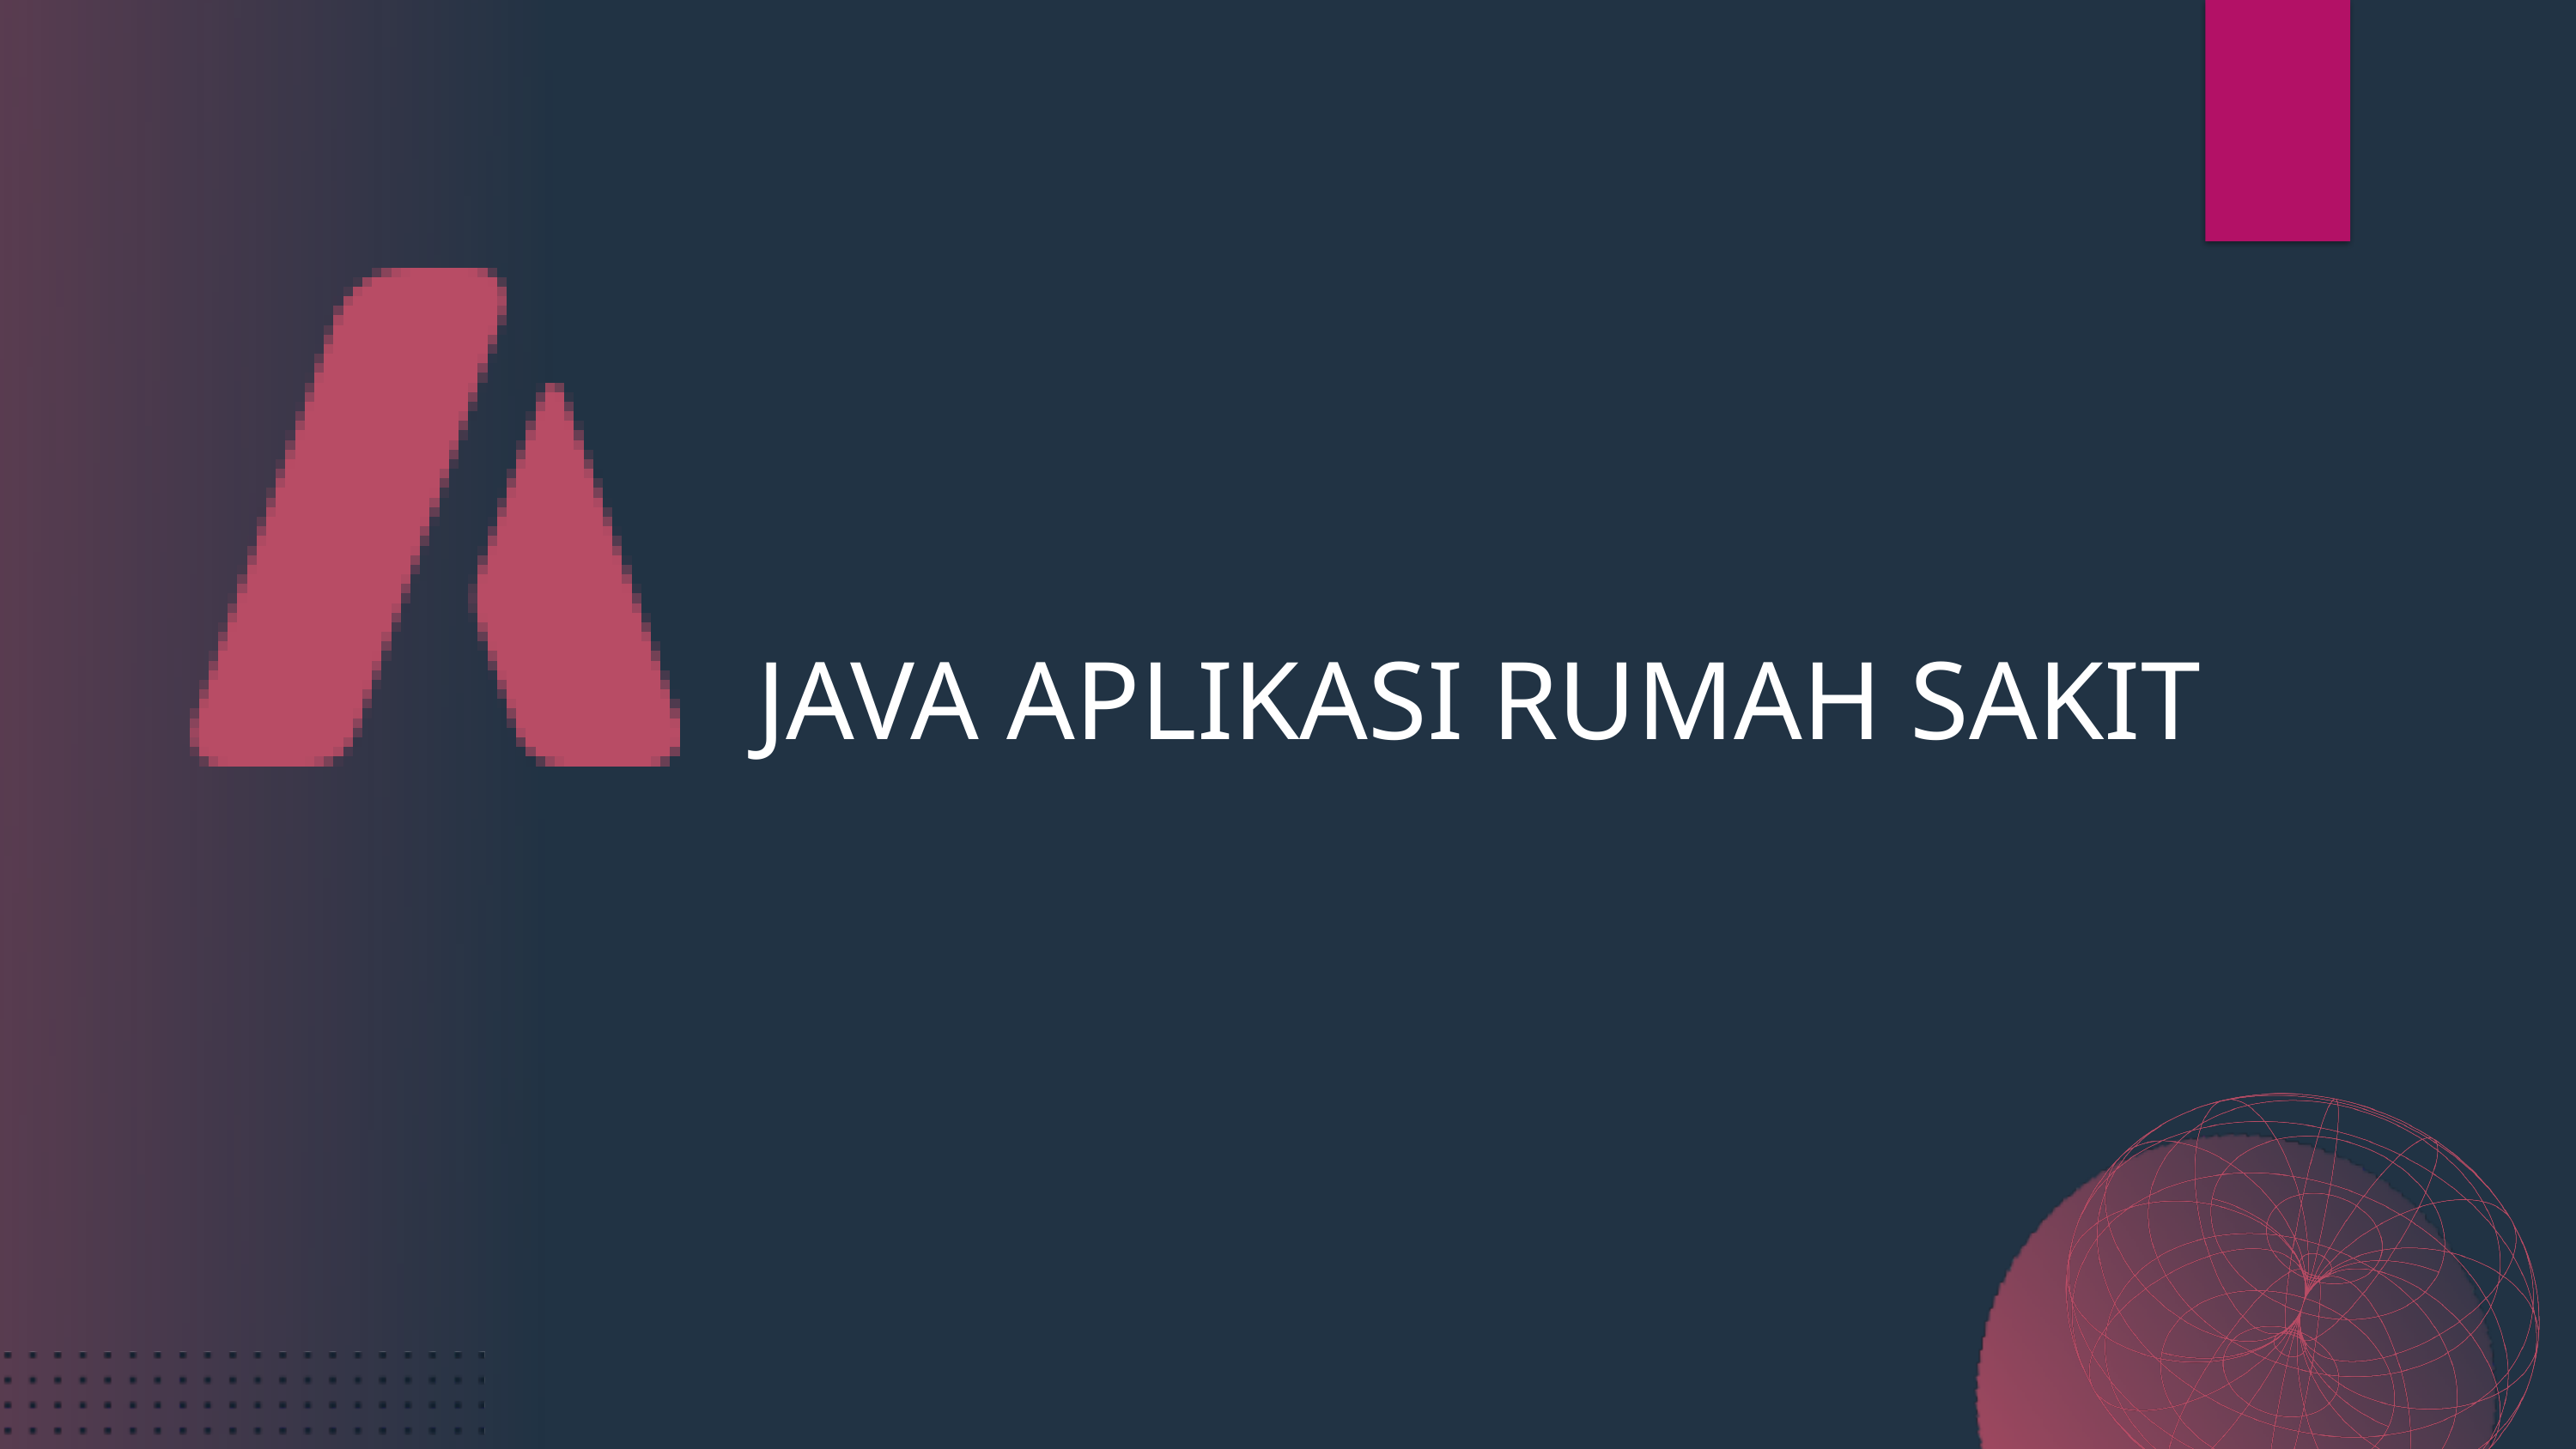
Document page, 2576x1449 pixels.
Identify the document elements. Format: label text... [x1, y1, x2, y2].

text_box JAVA APLIKASI RUMAH SAKIT [756, 536, 2303, 761]
picture [1962, 1093, 2541, 1449]
picture [0, 0, 680, 1449]
